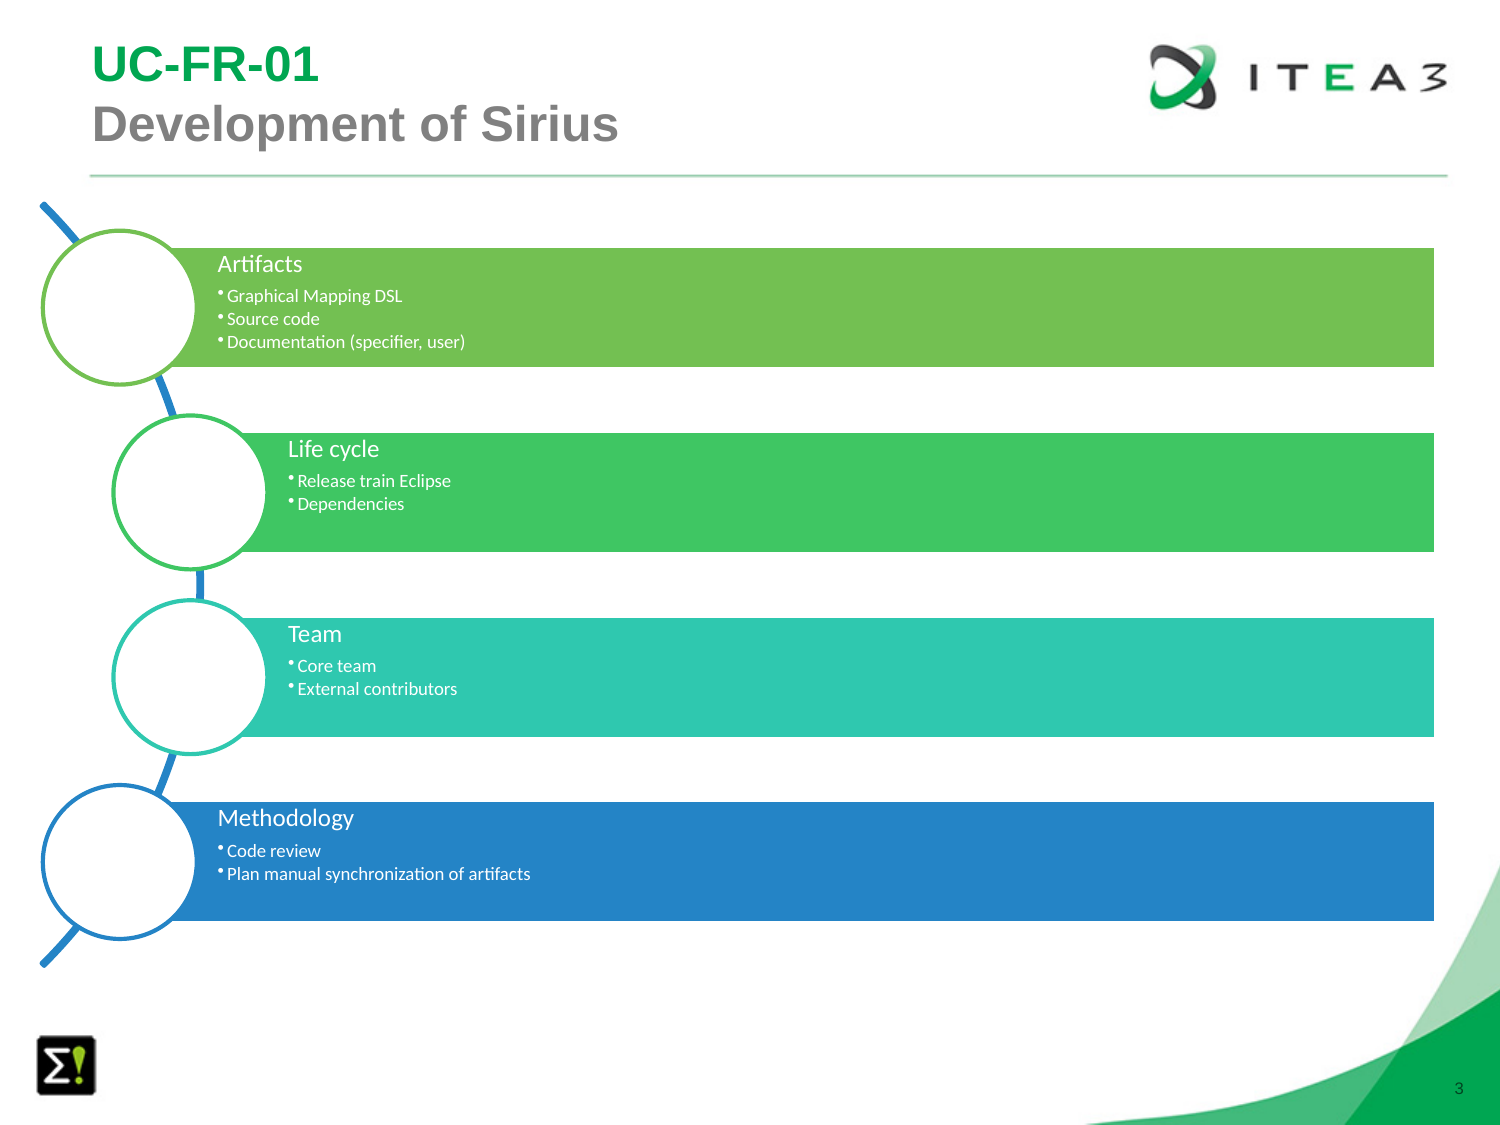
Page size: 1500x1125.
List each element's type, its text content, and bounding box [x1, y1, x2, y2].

title UC-FR-01 Development of Sirius [76, 23, 1099, 160]
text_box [29, 184, 1448, 986]
picture [0, 0, 1500, 1125]
